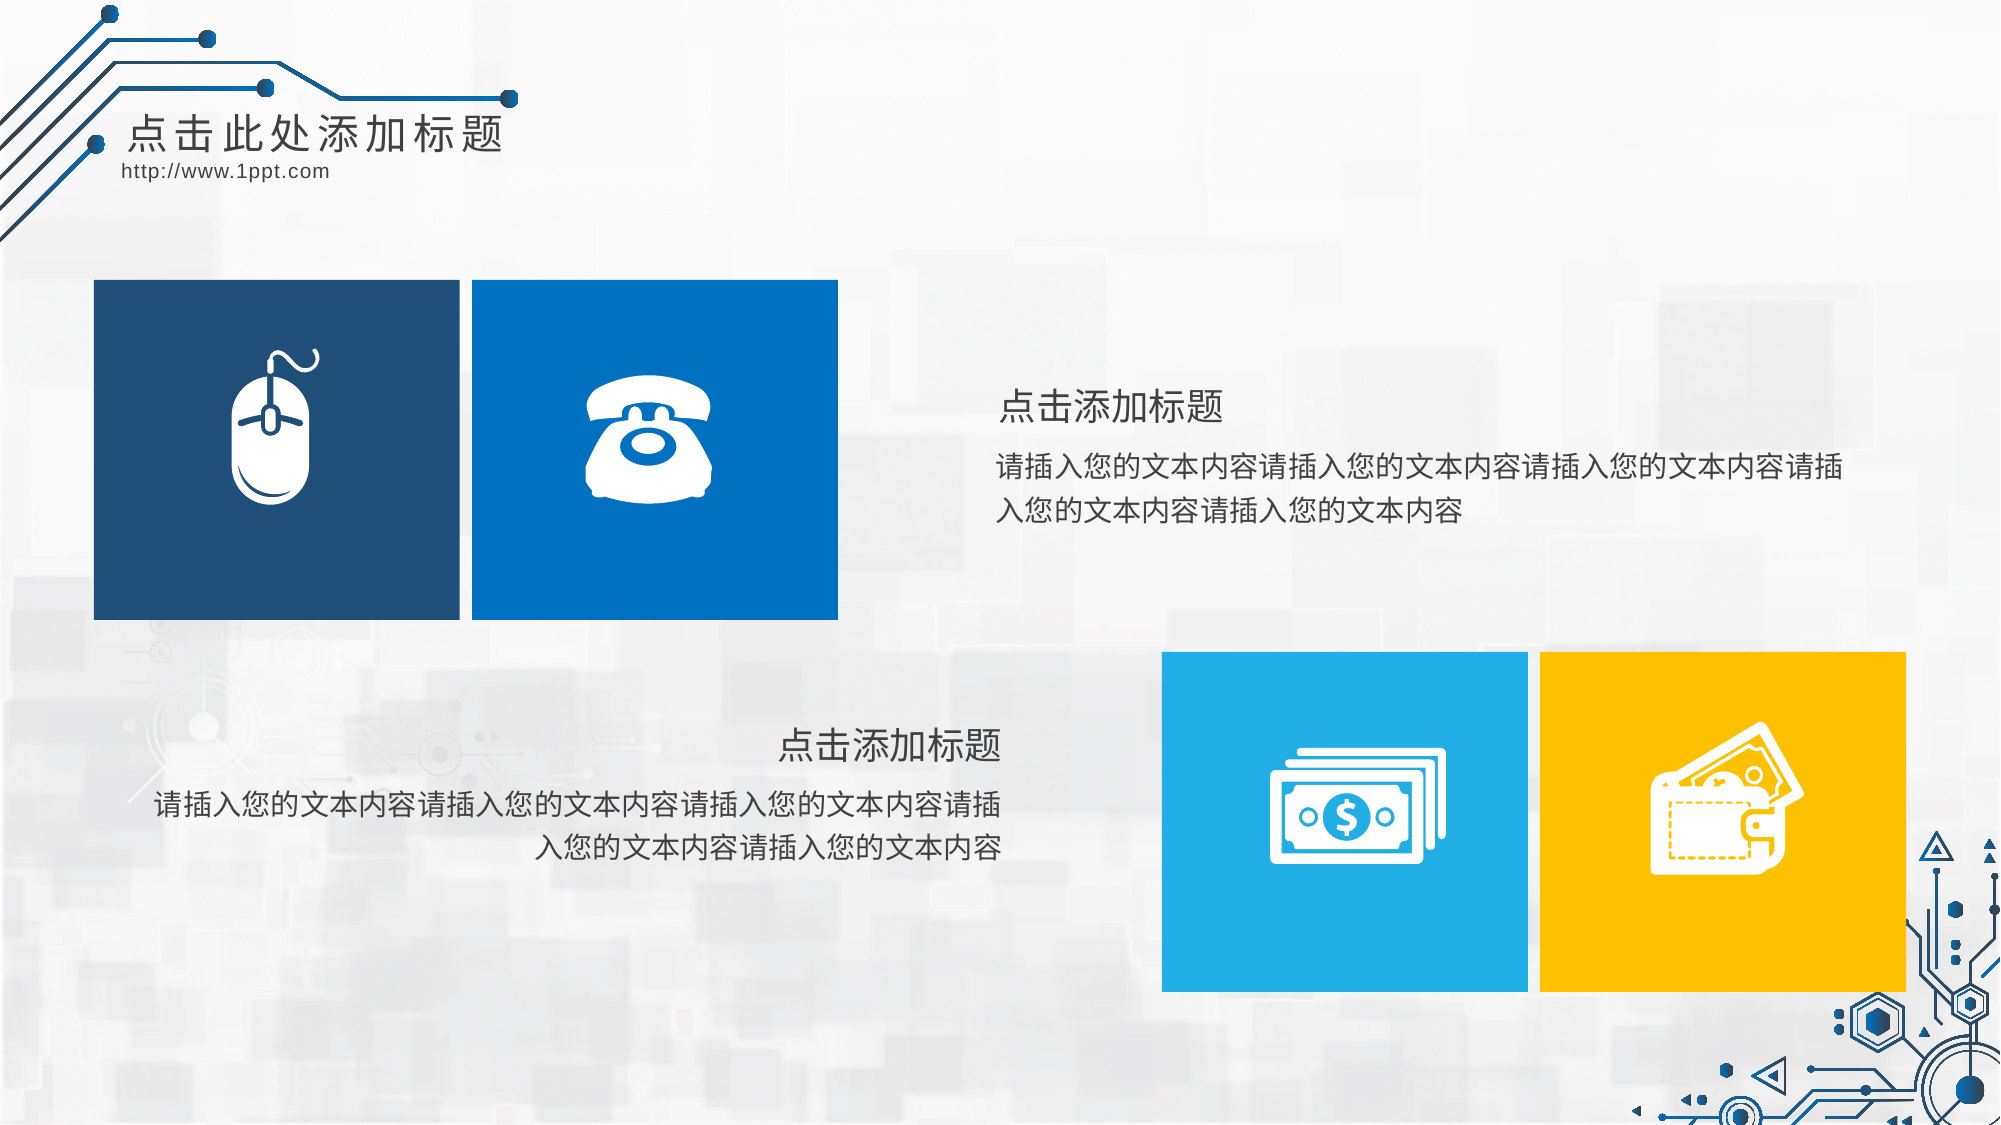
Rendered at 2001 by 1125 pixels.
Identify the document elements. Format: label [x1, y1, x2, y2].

picture [1944, 1052, 2000, 1125]
picture [1972, 1045, 2000, 1061]
text_box [93, 279, 460, 620]
text_box [1161, 651, 1528, 992]
picture [1853, 995, 1902, 1049]
text_box [132, 703, 1017, 870]
picture [1693, 1119, 1720, 1125]
text_box [980, 363, 1866, 532]
text_box [472, 279, 839, 620]
picture [1762, 1037, 1969, 1125]
picture [1939, 1120, 1948, 1125]
picture [0, 0, 2001, 1125]
picture [1924, 1045, 1969, 1121]
picture [1993, 1119, 2000, 1125]
picture [1722, 1099, 1760, 1125]
picture [1727, 1104, 1754, 1125]
picture [1954, 986, 1986, 1022]
picture [1881, 927, 1969, 1056]
picture [1931, 1052, 1969, 1116]
text_box [1540, 651, 1907, 992]
